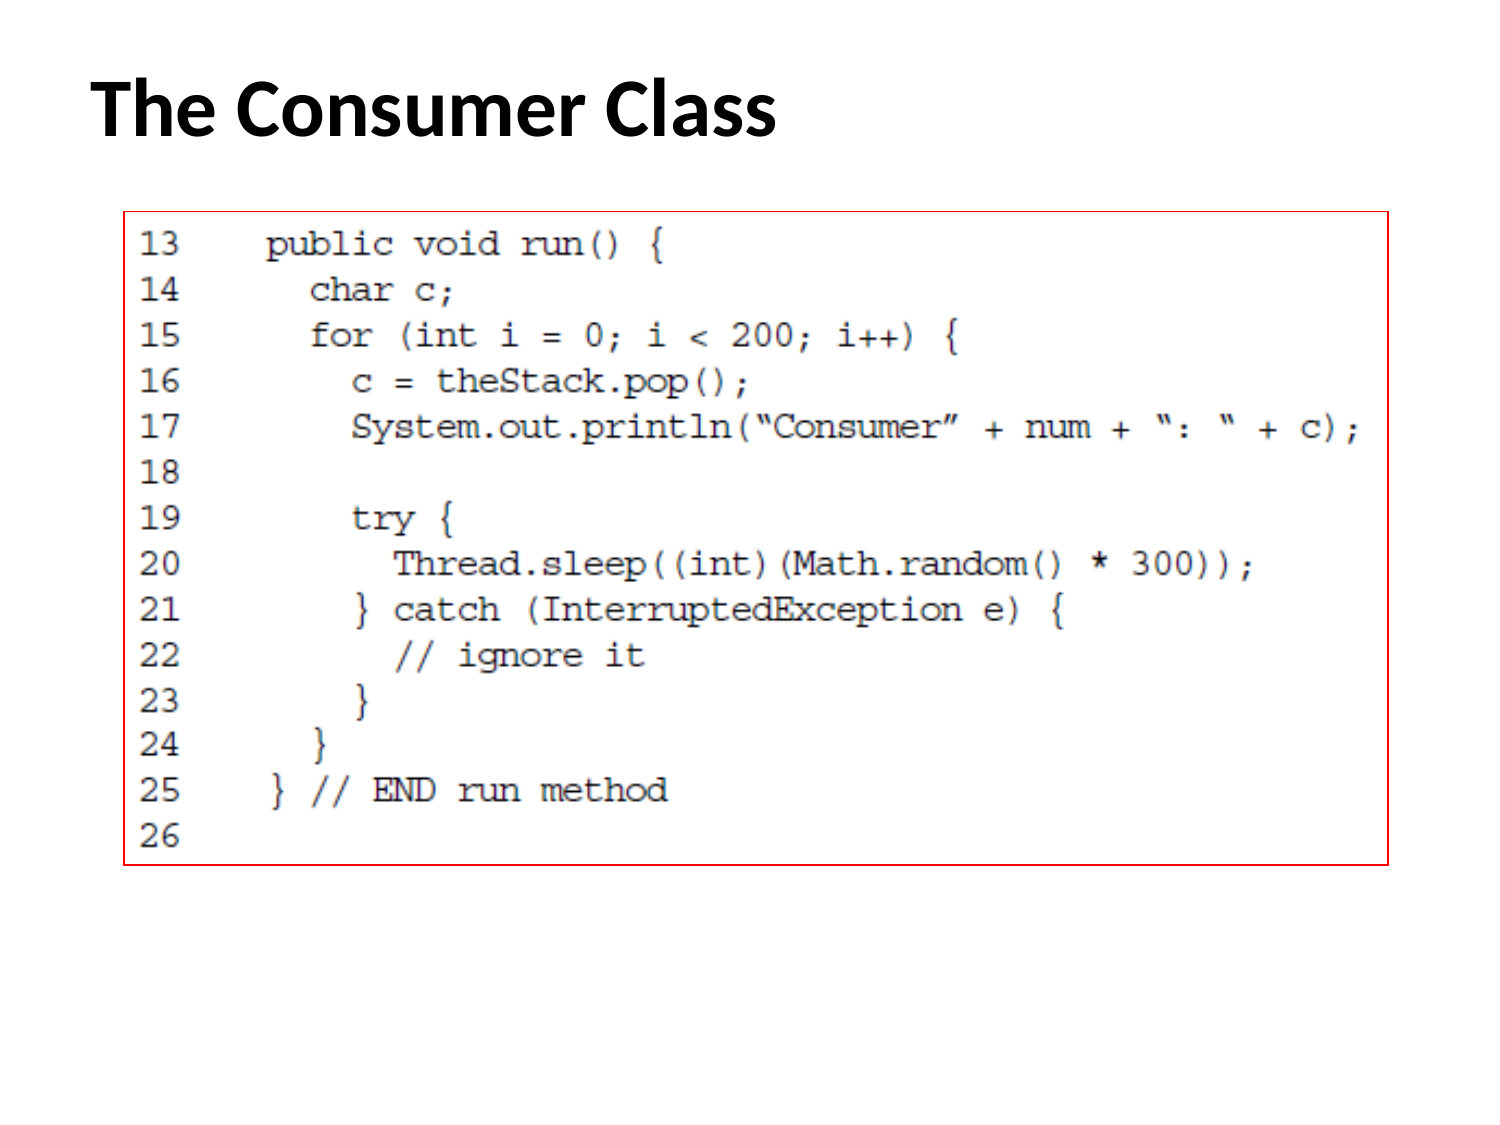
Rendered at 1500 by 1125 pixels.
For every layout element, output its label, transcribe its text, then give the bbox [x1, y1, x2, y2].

picture [124, 212, 1388, 865]
title The Consumer Class [75, 45, 1425, 175]
